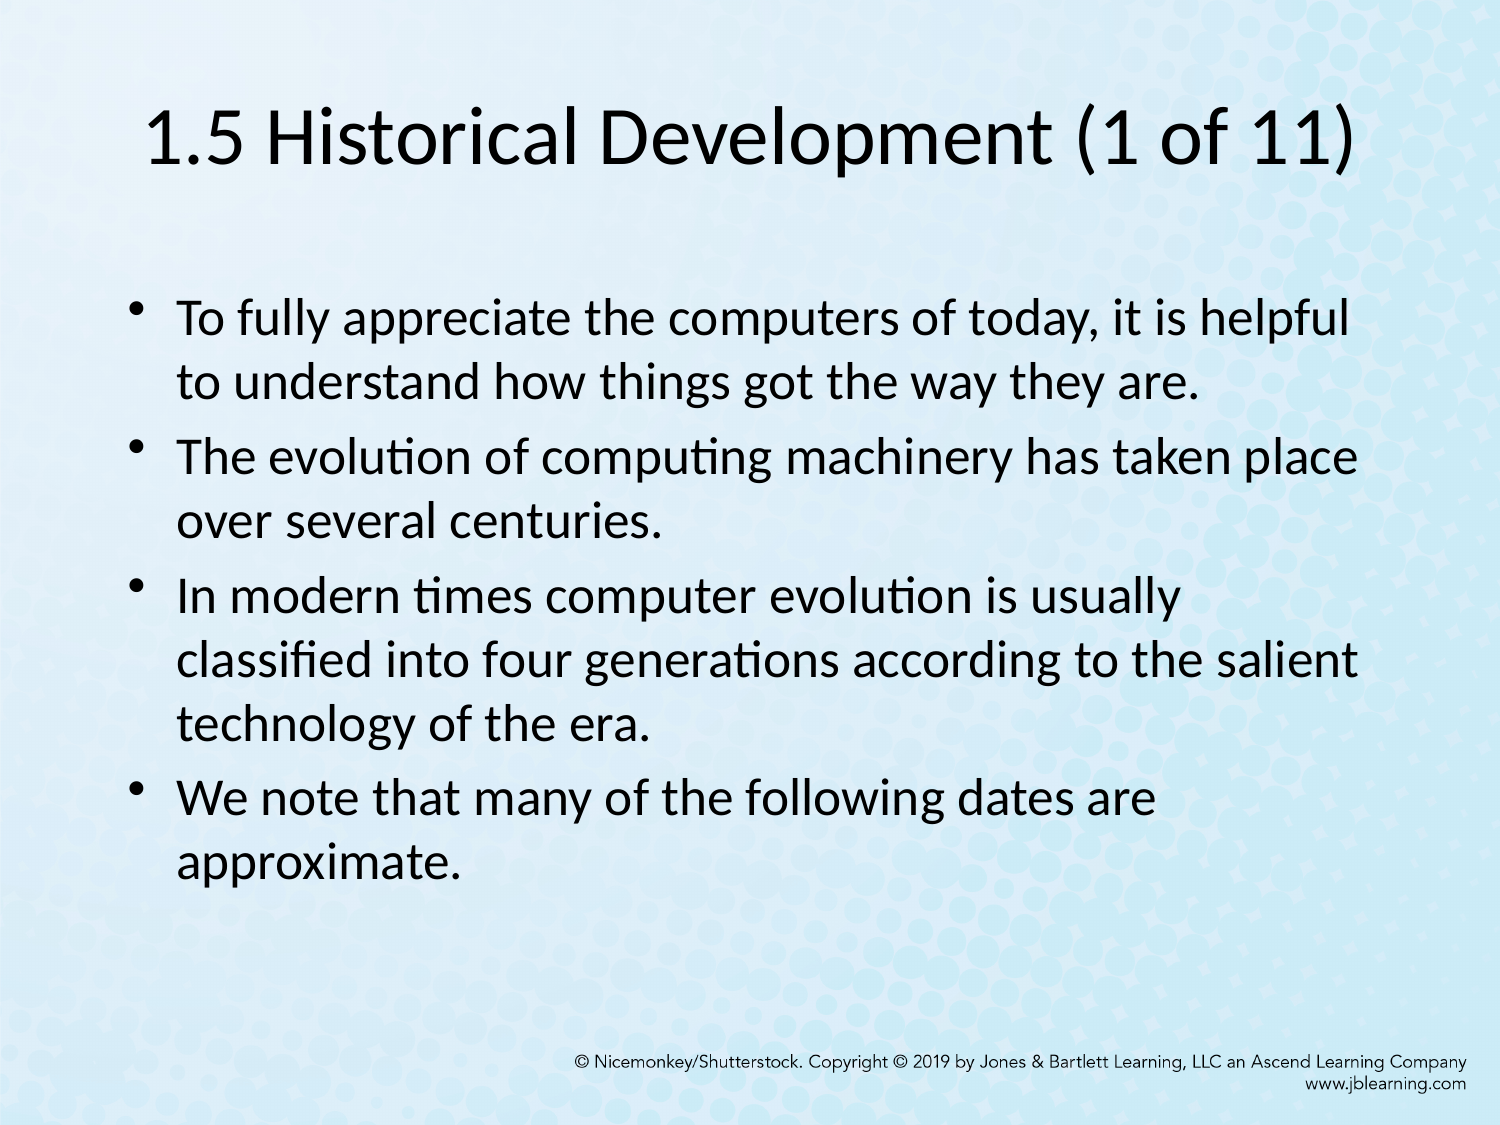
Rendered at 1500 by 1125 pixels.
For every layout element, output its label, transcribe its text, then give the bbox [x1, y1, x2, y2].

picture [0, 0, 1500, 1125]
title 1.5 Historical Development (1 of 11) [112, 37, 1388, 225]
list To fully appreciate the computers of today, it is helpful to understand how things got the way they are. The evolution of computing machinery has taken place over several centuries. In modern times computer evolution is usually classified into four generations according to the salient technology of the era. We note that many of the following dates are approximate. [112, 275, 1388, 938]
